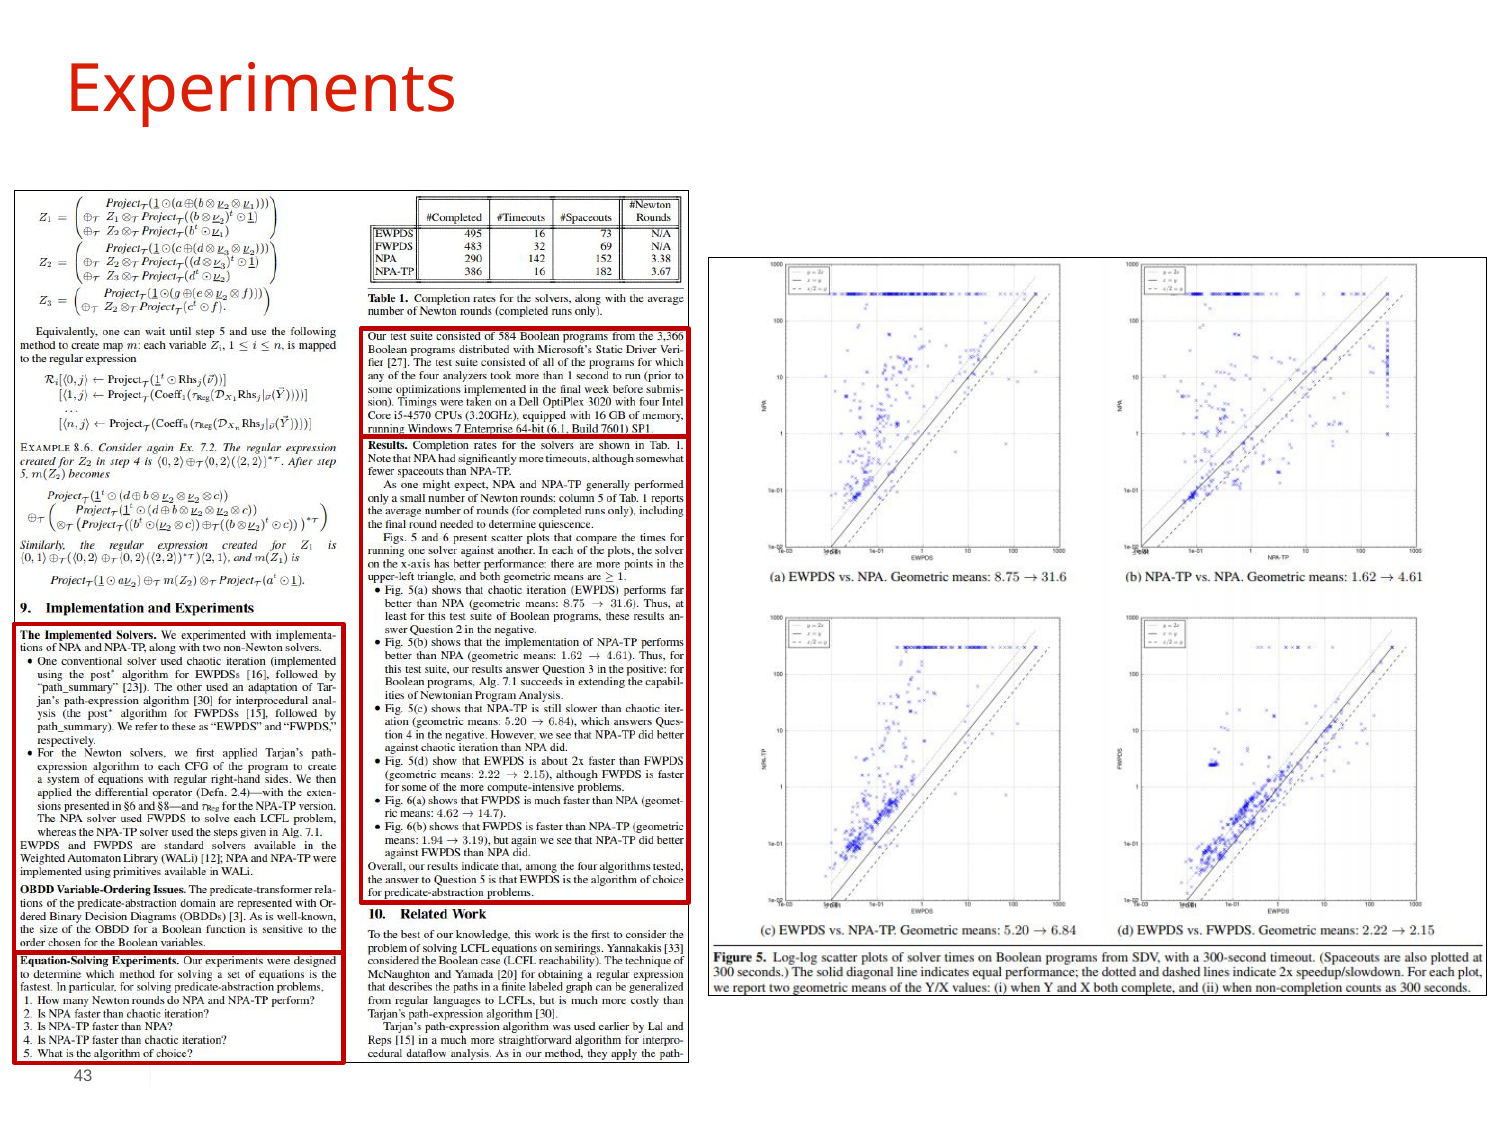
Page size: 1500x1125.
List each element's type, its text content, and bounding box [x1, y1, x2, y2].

title Experiments [50, 37, 1463, 175]
picture [708, 257, 1487, 996]
slide_number 43 [49, 1071, 101, 1101]
picture [14, 189, 689, 1064]
